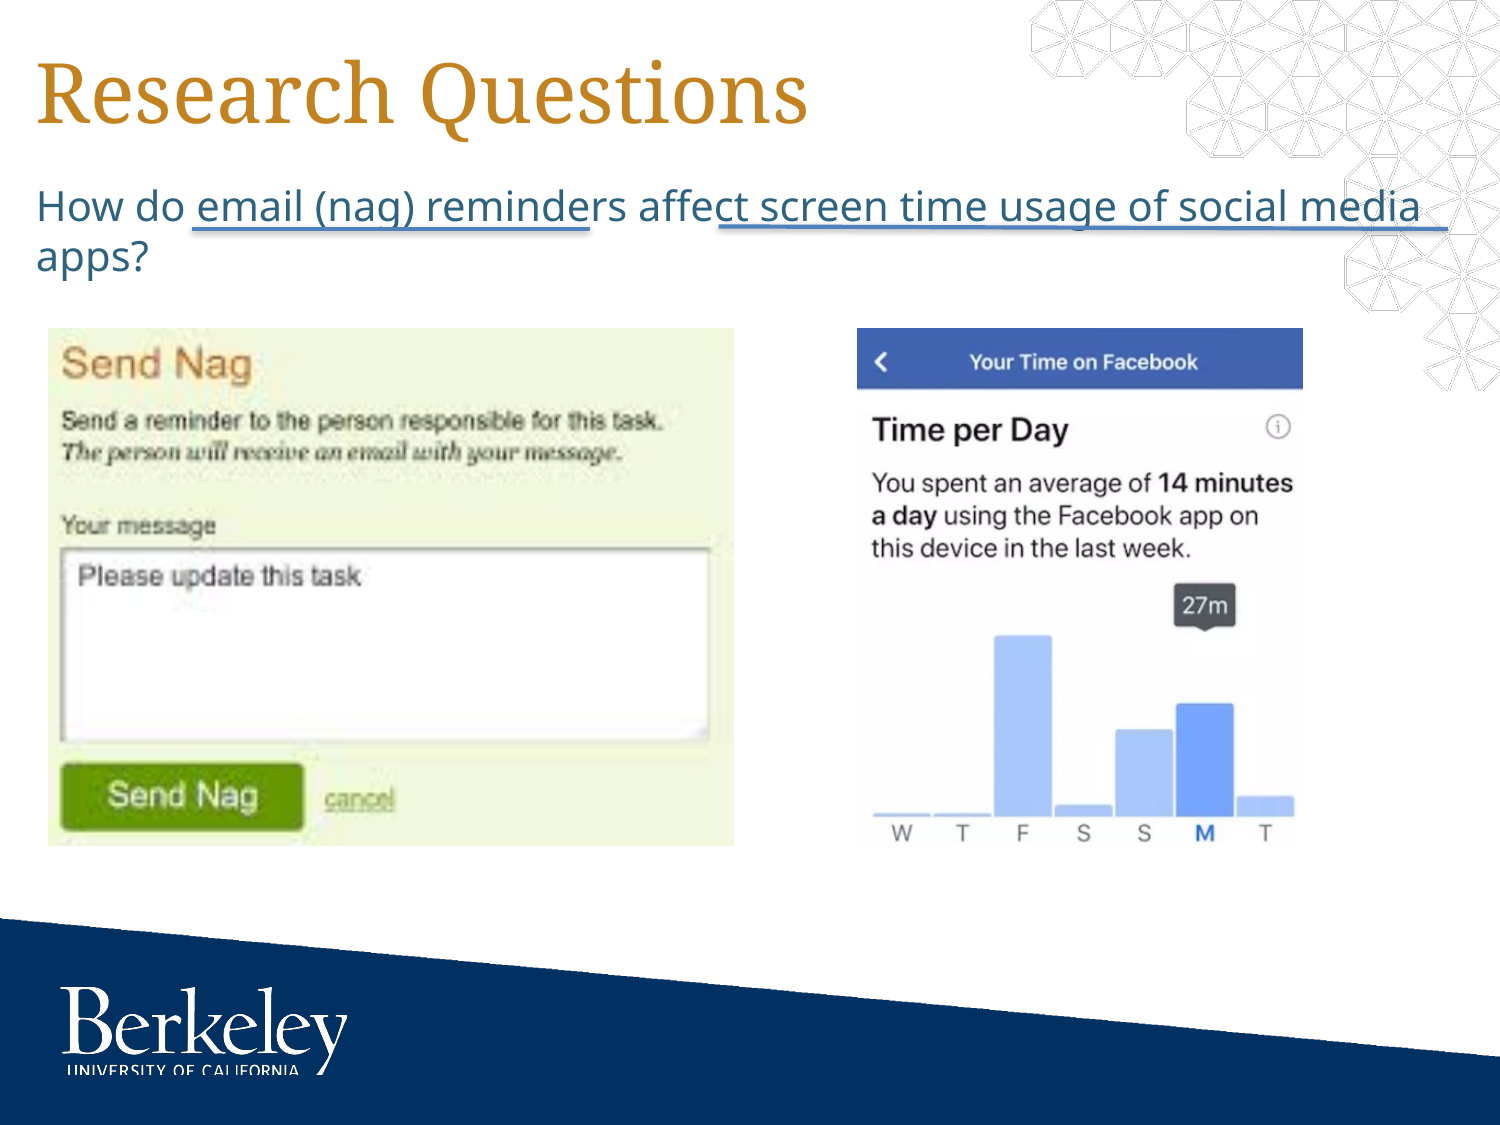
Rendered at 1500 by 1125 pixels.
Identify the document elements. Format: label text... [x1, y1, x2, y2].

picture [0, 918, 1500, 1125]
list How do email (nag) reminders affect screen time usage of social media apps? [20, 171, 1500, 239]
picture [1029, 0, 1500, 171]
picture [47, 327, 734, 846]
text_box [718, 226, 1449, 230]
picture [857, 239, 1500, 846]
text_box Research Questions [20, 25, 1482, 155]
